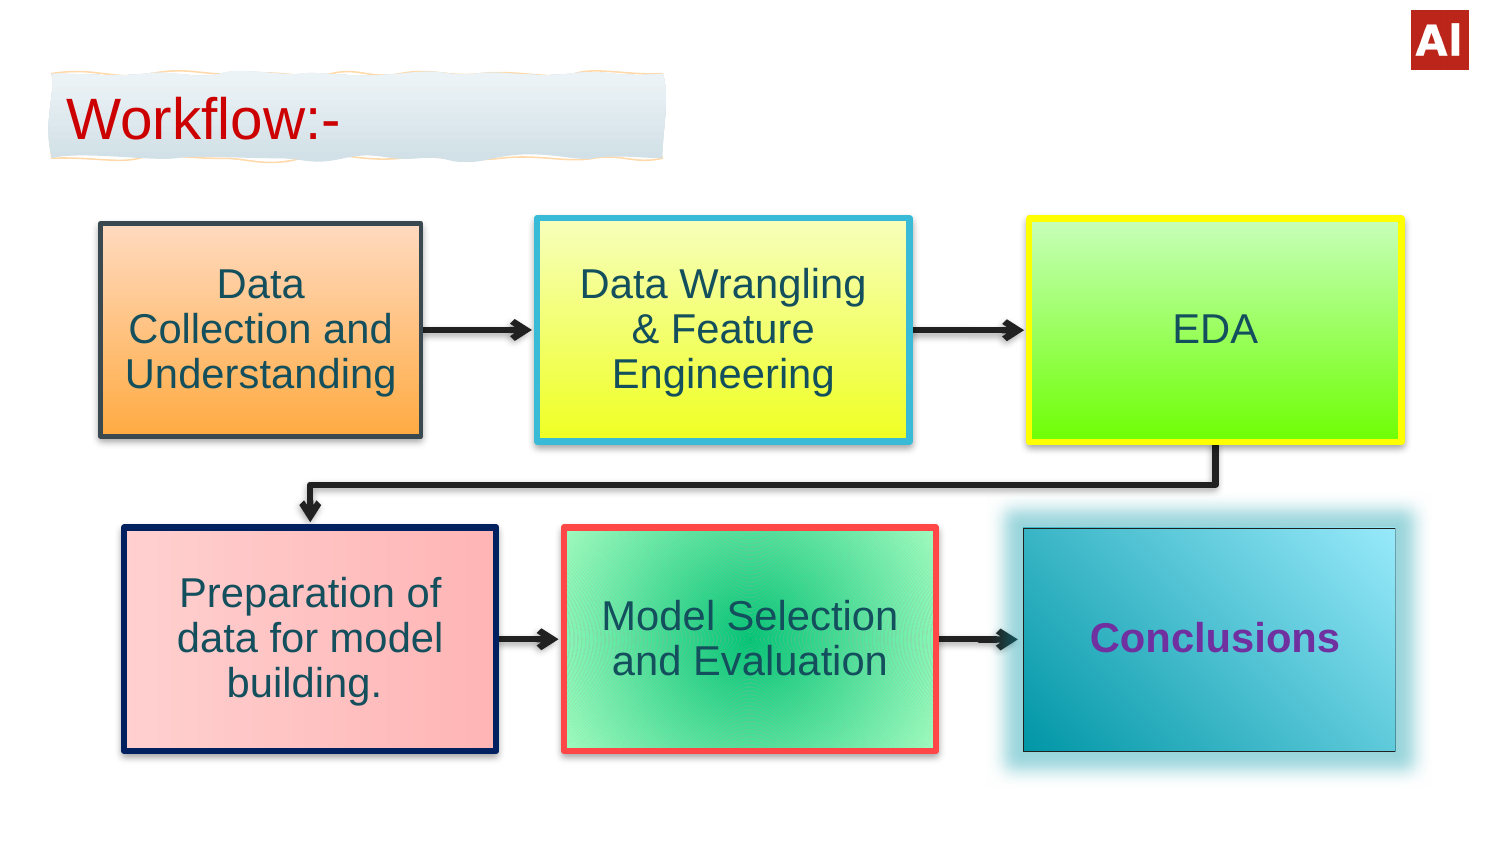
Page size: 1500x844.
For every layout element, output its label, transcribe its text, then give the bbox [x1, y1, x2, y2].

picture [1411, 10, 1469, 70]
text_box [98, 218, 1402, 752]
text_box Workflow:- [48, 70, 666, 164]
